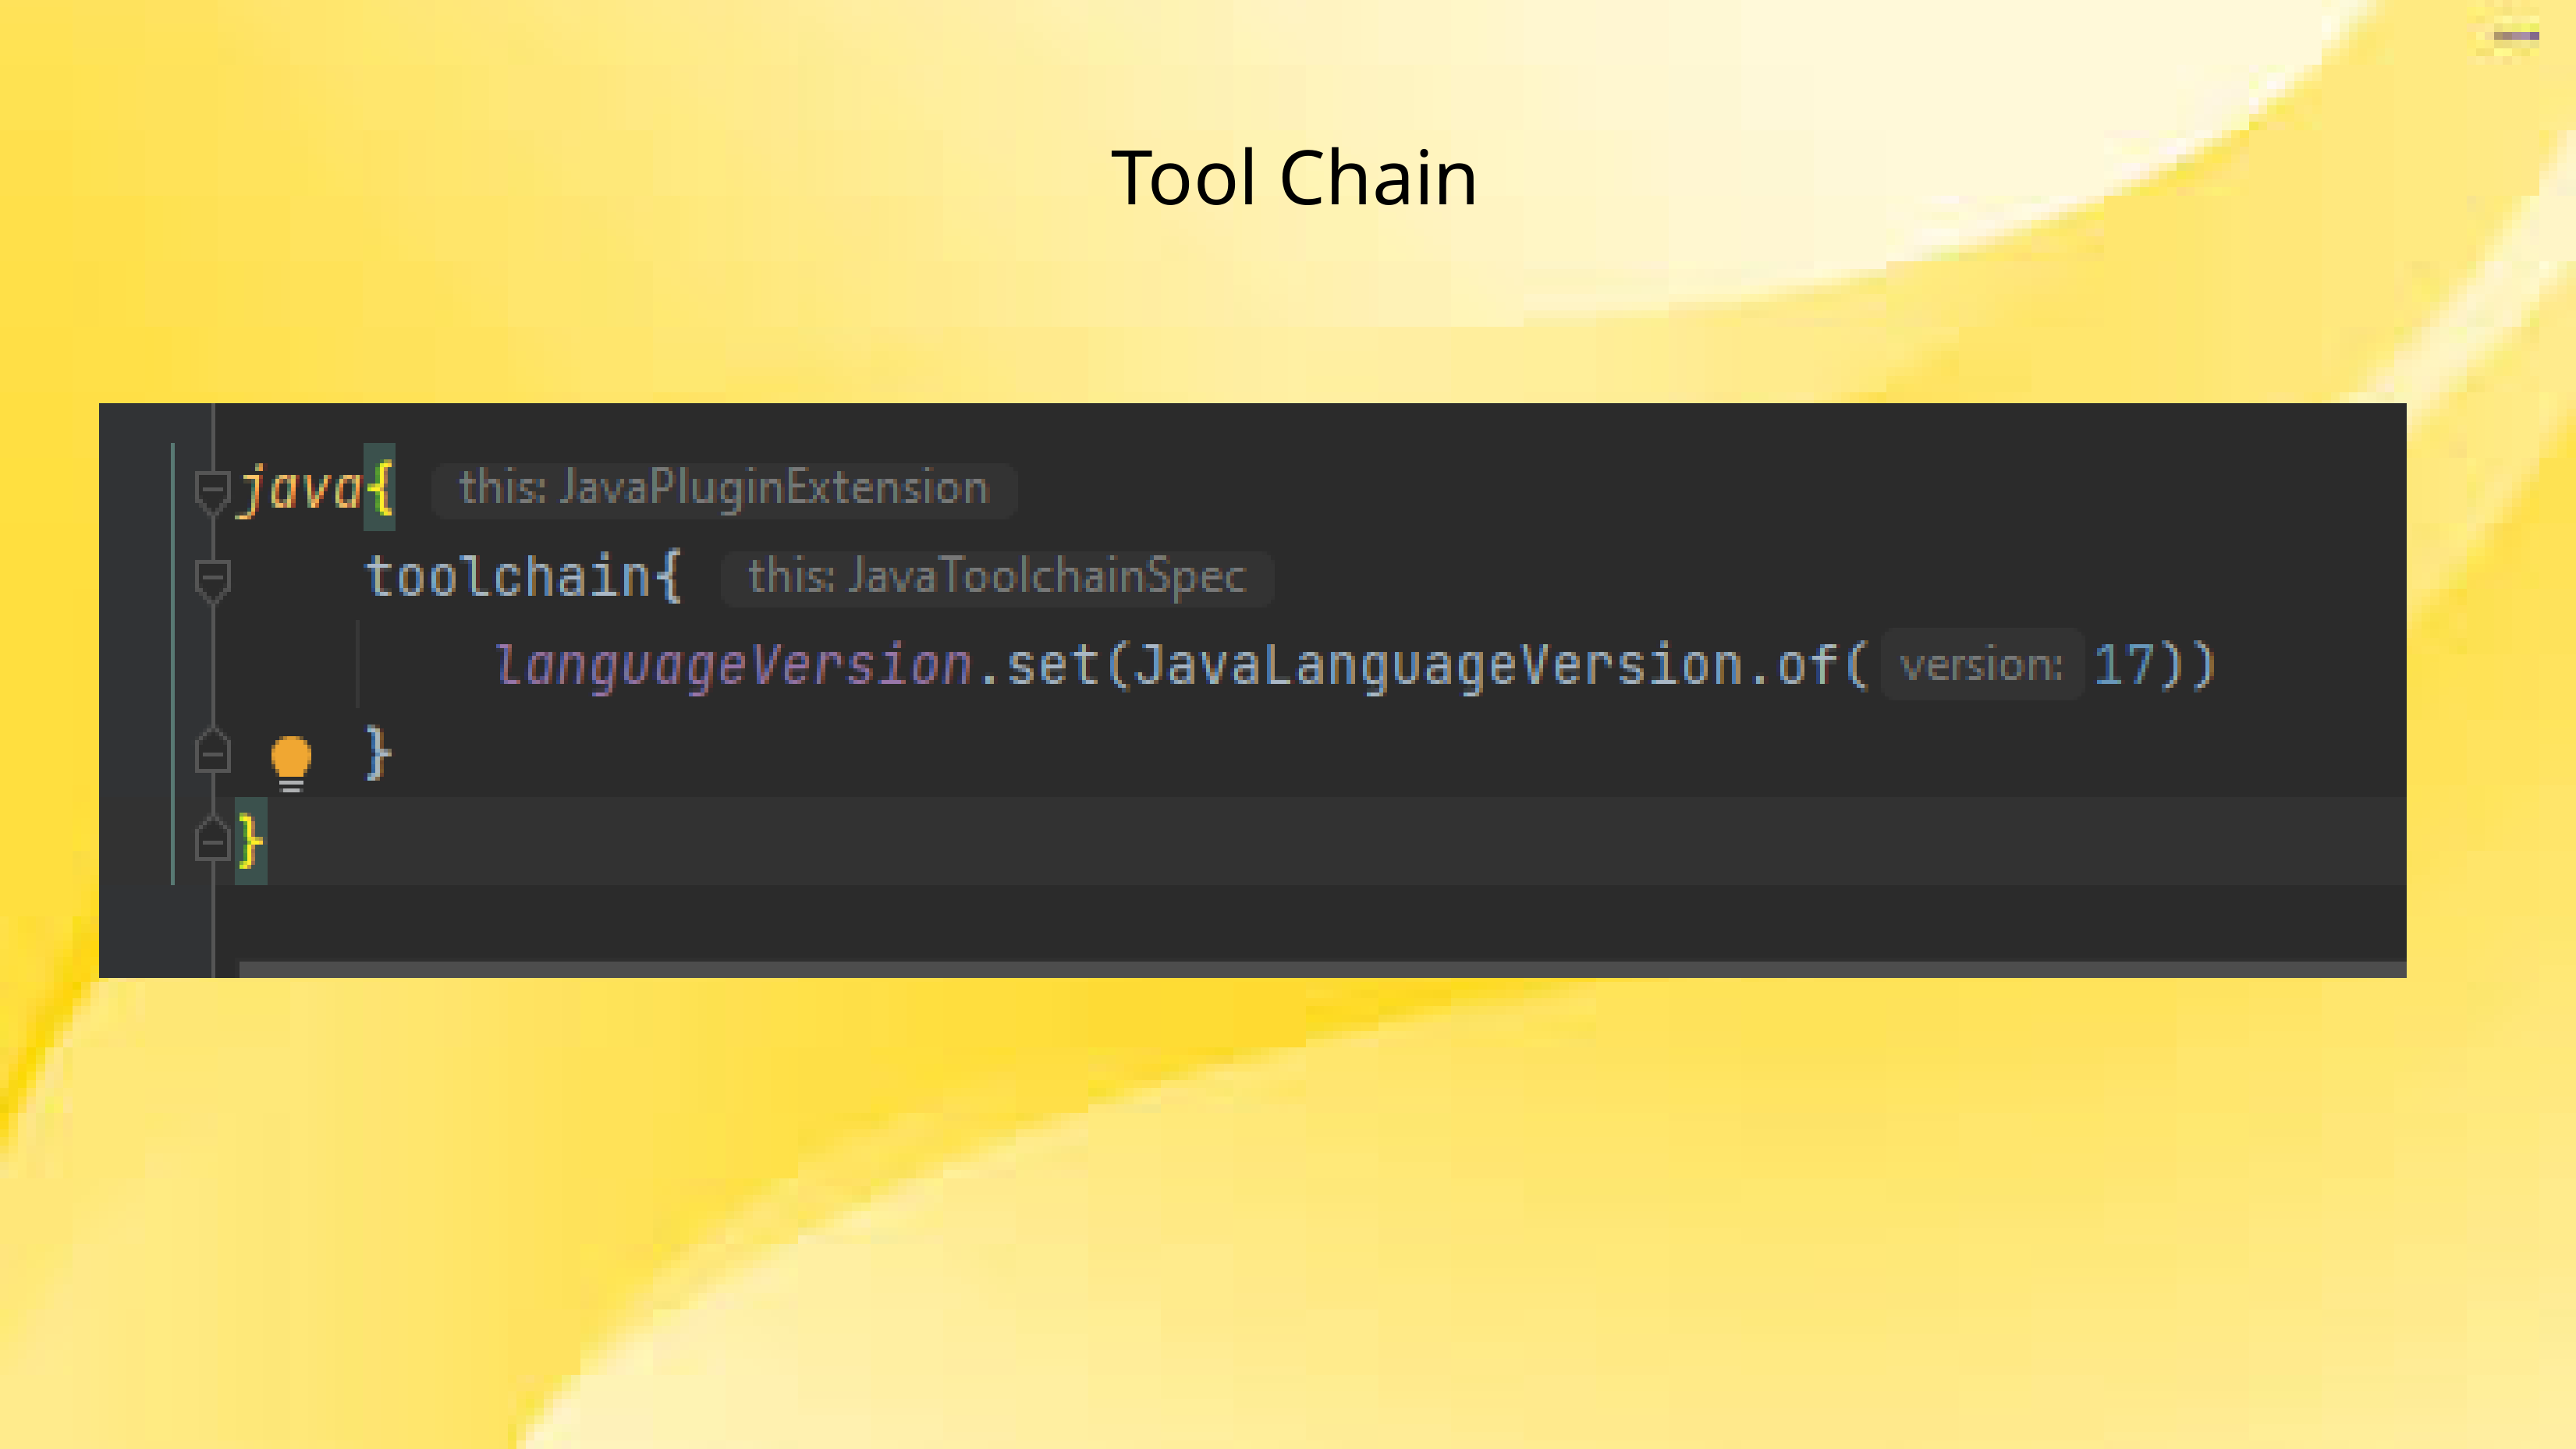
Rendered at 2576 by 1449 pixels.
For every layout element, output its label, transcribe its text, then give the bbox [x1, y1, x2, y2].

picture [0, 0, 2576, 1449]
text_box Tool Chain [1041, 133, 1535, 344]
